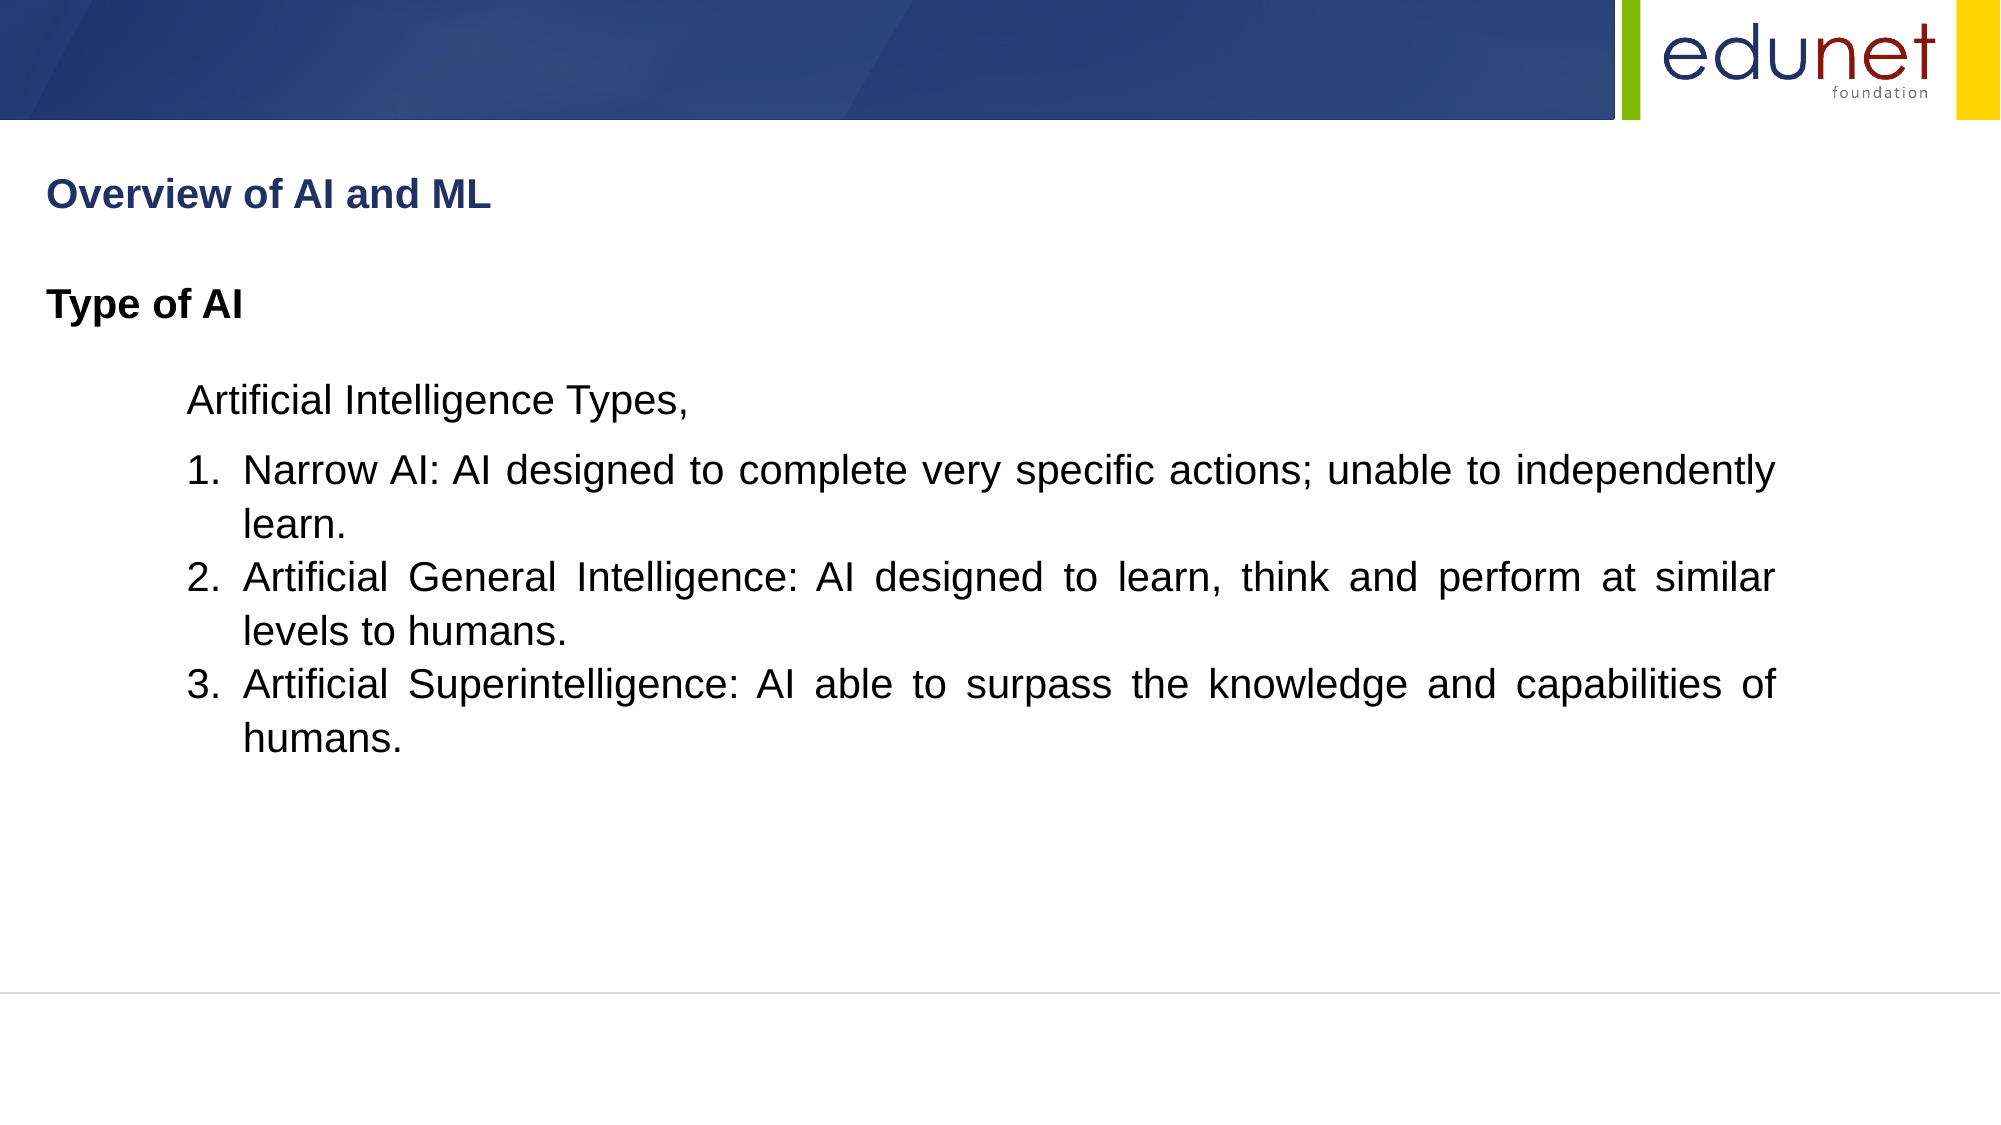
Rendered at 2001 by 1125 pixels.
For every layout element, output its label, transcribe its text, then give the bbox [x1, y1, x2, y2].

text_box Artificial Intelligence Types, Narrow AI: AI designed to complete very specific actions; unable to independently learn. Artificial General Intelligence: AI designed to learn, think and perform at similar levels to humans. Artificial Superintelligence: AI able to surpass the knowledge and capabilities of humans. [171, 361, 1792, 768]
picture [1652, 12, 1948, 108]
text_box Type of AI [31, 265, 1034, 335]
text_box Overview of AI and ML [31, 159, 628, 225]
